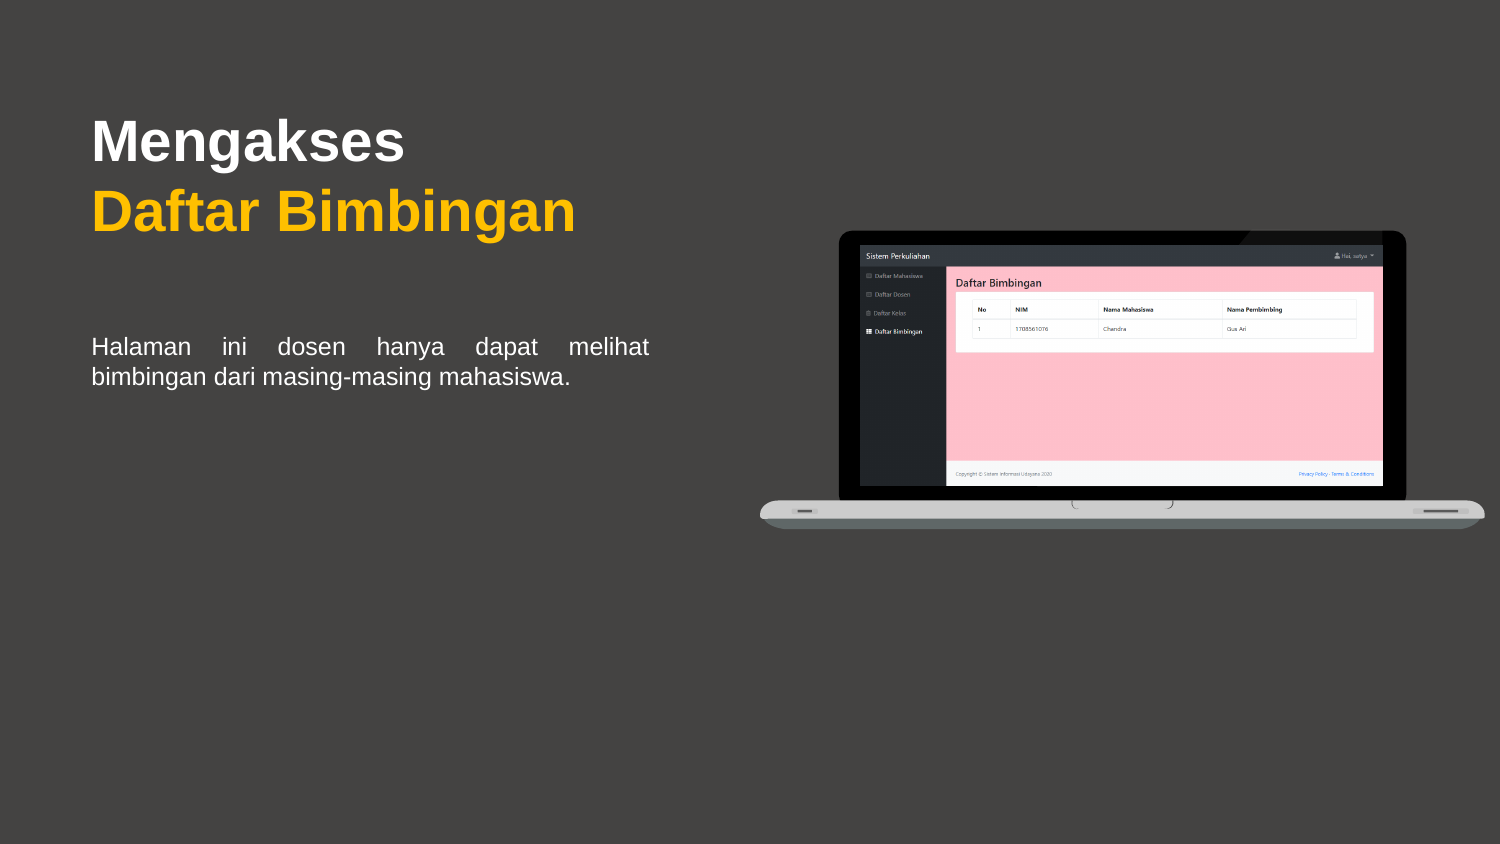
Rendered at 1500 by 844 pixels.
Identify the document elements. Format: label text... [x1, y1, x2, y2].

picture [859, 245, 1383, 486]
text_box Halaman ini dosen hanya dapat melihat bimbingan dari masing-masing mahasiswa. [76, 323, 666, 398]
text_box Mengakses Daftar Bimbingan [76, 95, 814, 251]
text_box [756, 228, 1487, 531]
